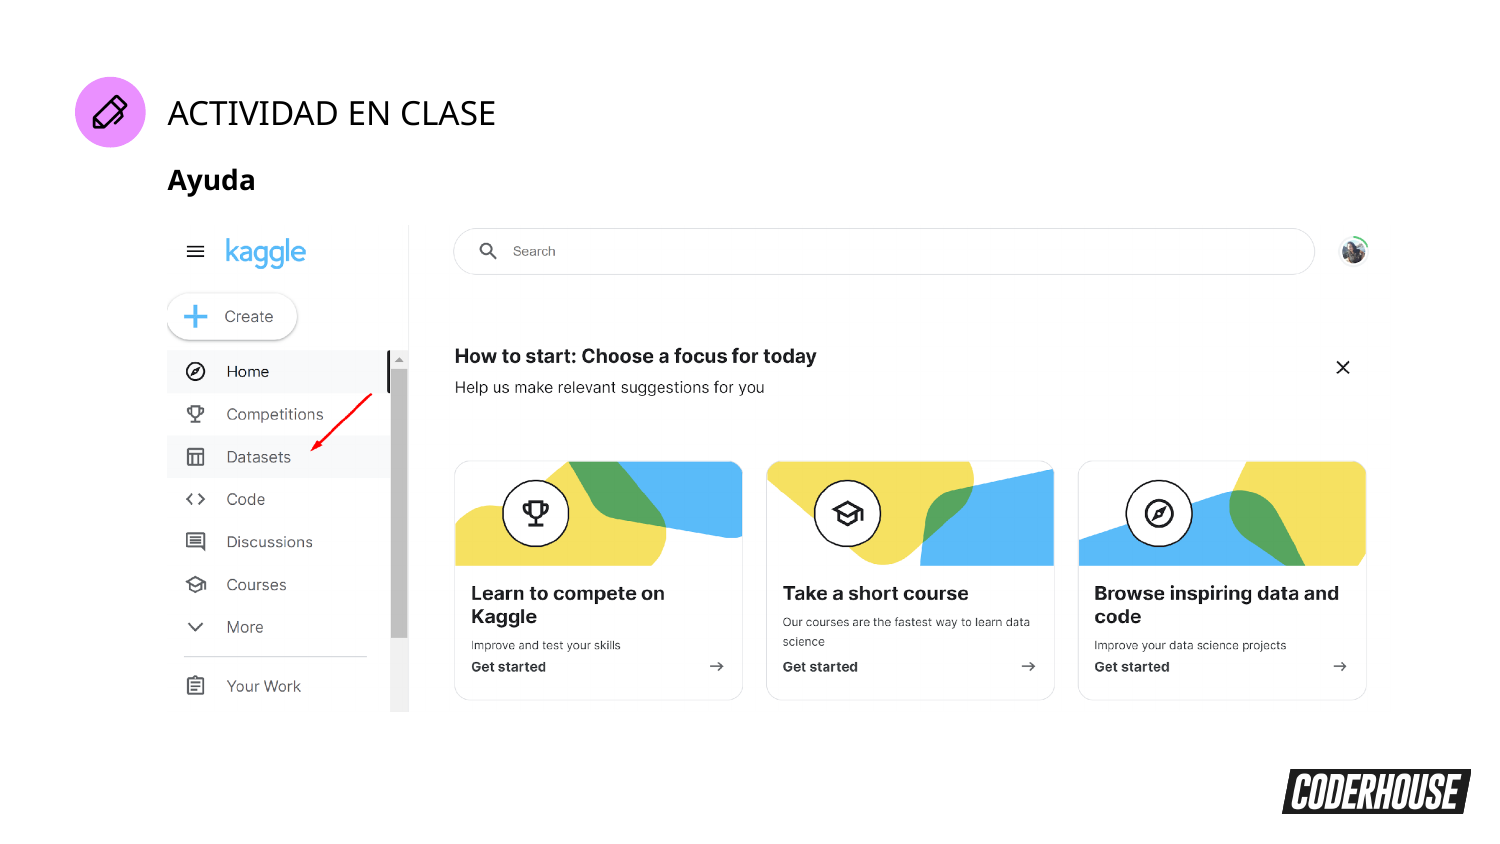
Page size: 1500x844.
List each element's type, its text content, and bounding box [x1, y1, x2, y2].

picture [1281, 769, 1471, 814]
text_box Ayuda [152, 147, 971, 212]
text_box ACTIVIDAD EN CLASE [152, 76, 557, 147]
picture [166, 225, 1391, 712]
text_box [74, 76, 146, 148]
